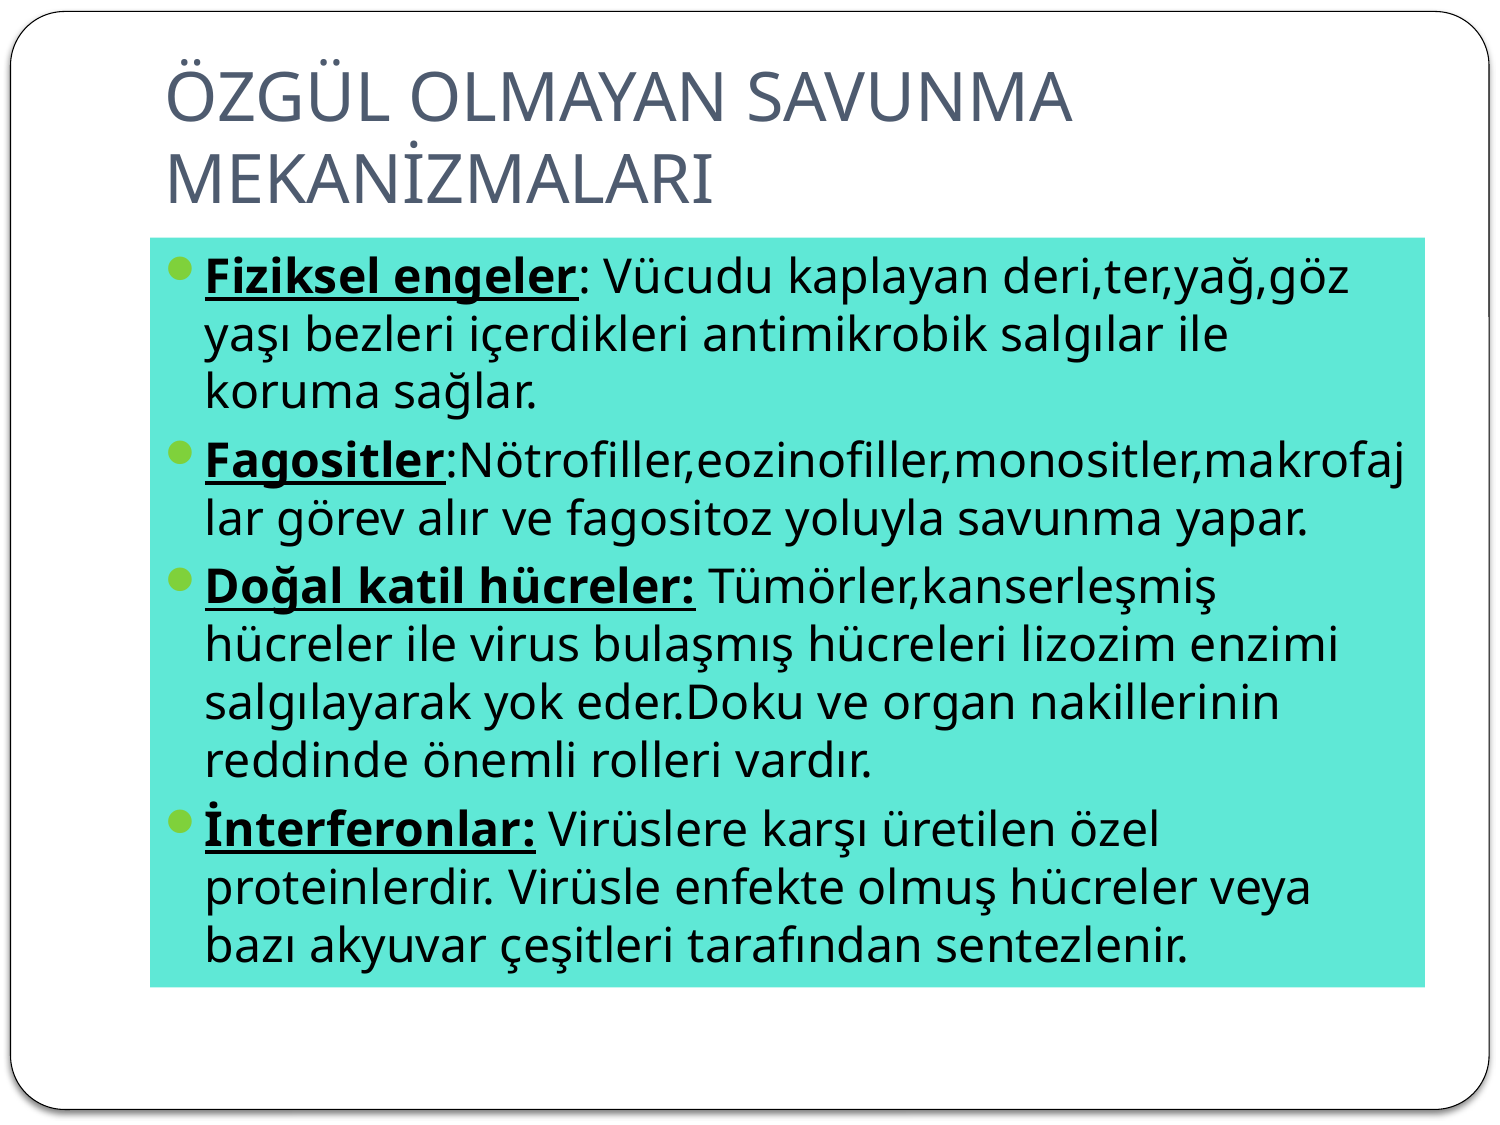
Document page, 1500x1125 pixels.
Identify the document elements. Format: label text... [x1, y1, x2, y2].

list Fiziksel engeler: Vücudu kaplayan deri,ter,yağ,göz yaşı bezleri içerdikleri antimikrobik salgılar ile koruma sağlar. Fagositler:Nötrofiller,eozinofiller,monositler,makrofajlar görev alır ve fagositoz yoluyla savunma yapar. Doğal katil hücreler: Tümörler,kanserleşmiş hücreler ile virus bulaşmış hücreleri lizozim enzimi salgılayarak yok eder.Doku ve organ nakillerinin reddinde önemli rolleri vardır. İnterferonlar: Virüslere karşı üretilen özel proteinlerdir. Virüsle enfekte olmuş hücreler veya bazı akyuvar çeşitleri tarafından sentezlenir. [150, 237, 1425, 988]
title ÖZGÜL OLMAYAN SAVUNMA MEKANİZMALARI [150, 45, 1425, 233]
